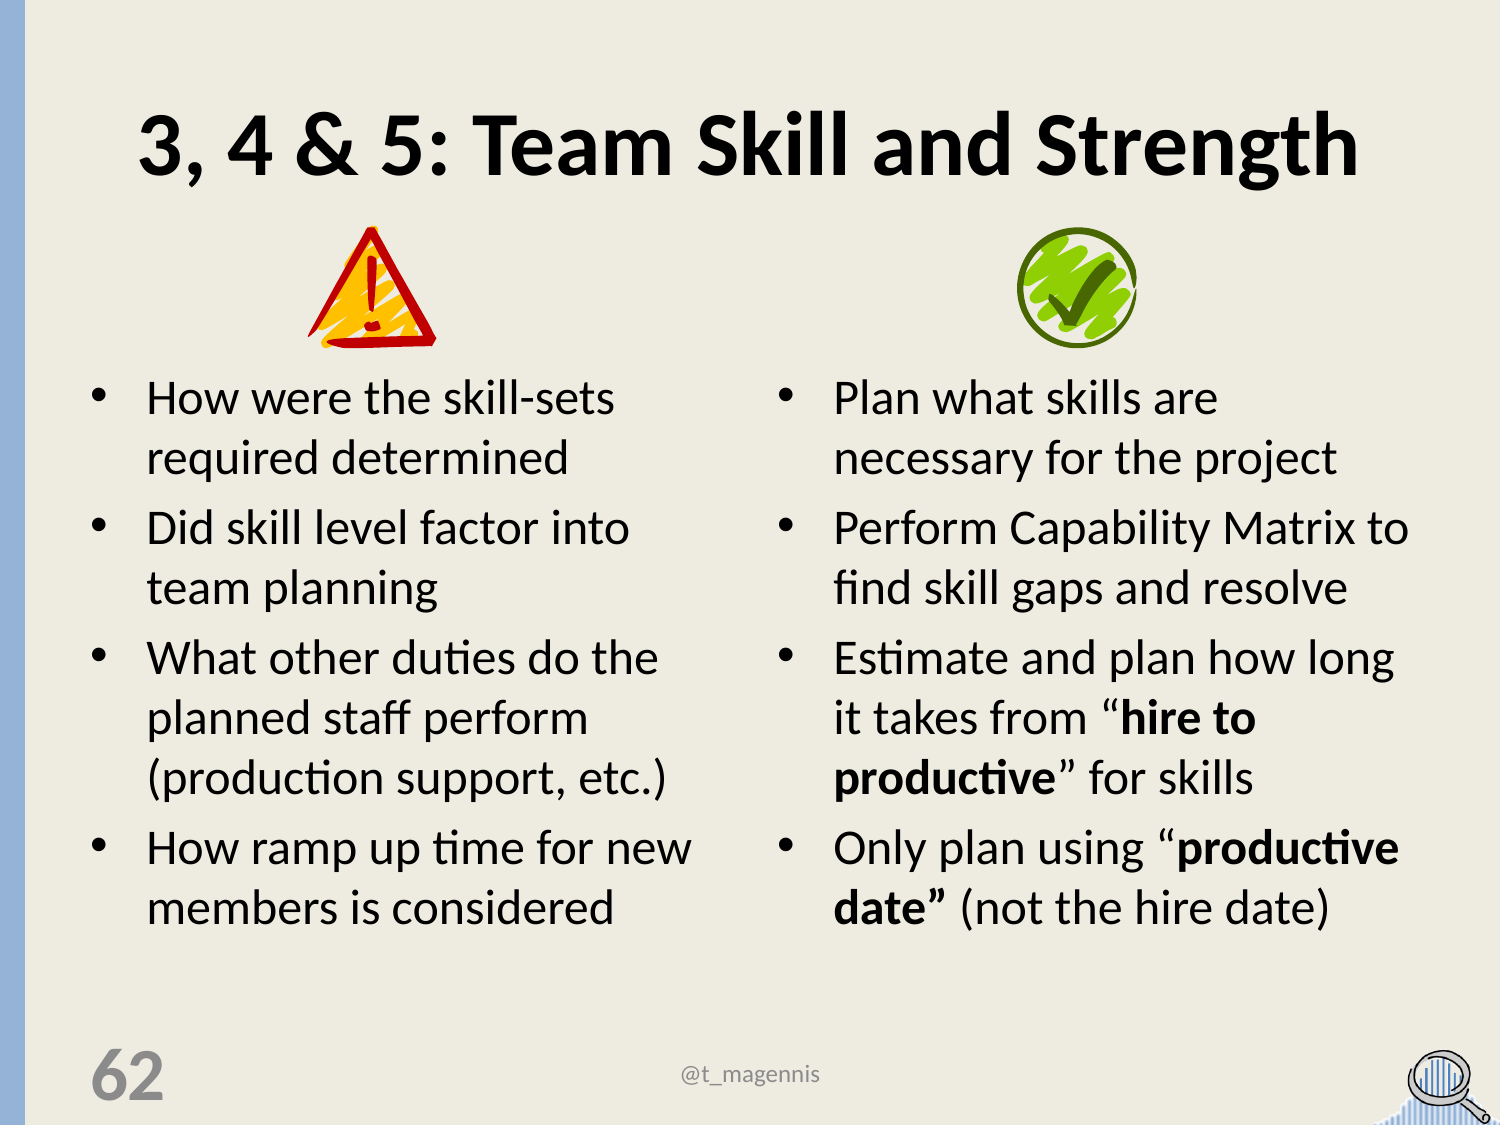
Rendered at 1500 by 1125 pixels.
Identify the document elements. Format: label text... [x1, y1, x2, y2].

title 3, 4 & 5: Team Skill and Strength [75, 45, 1425, 233]
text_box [1014, 224, 1138, 352]
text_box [303, 224, 438, 354]
footer @t_magennis [512, 1042, 988, 1103]
list How were the skill-sets required determined Did skill level factor into team planning What other duties do the planned staff perform (production support, etc.) How ramp up time for new members is considered [75, 356, 738, 1005]
list Plan what skills are necessary for the project Perform Capability Matrix to find skill gaps and resolve Estimate and plan how long it takes from “hire to productive” for skills Only plan using “productive date” (not the hire date) [761, 356, 1425, 1005]
picture [1374, 1046, 1500, 1125]
slide_number 62 [75, 1040, 425, 1100]
